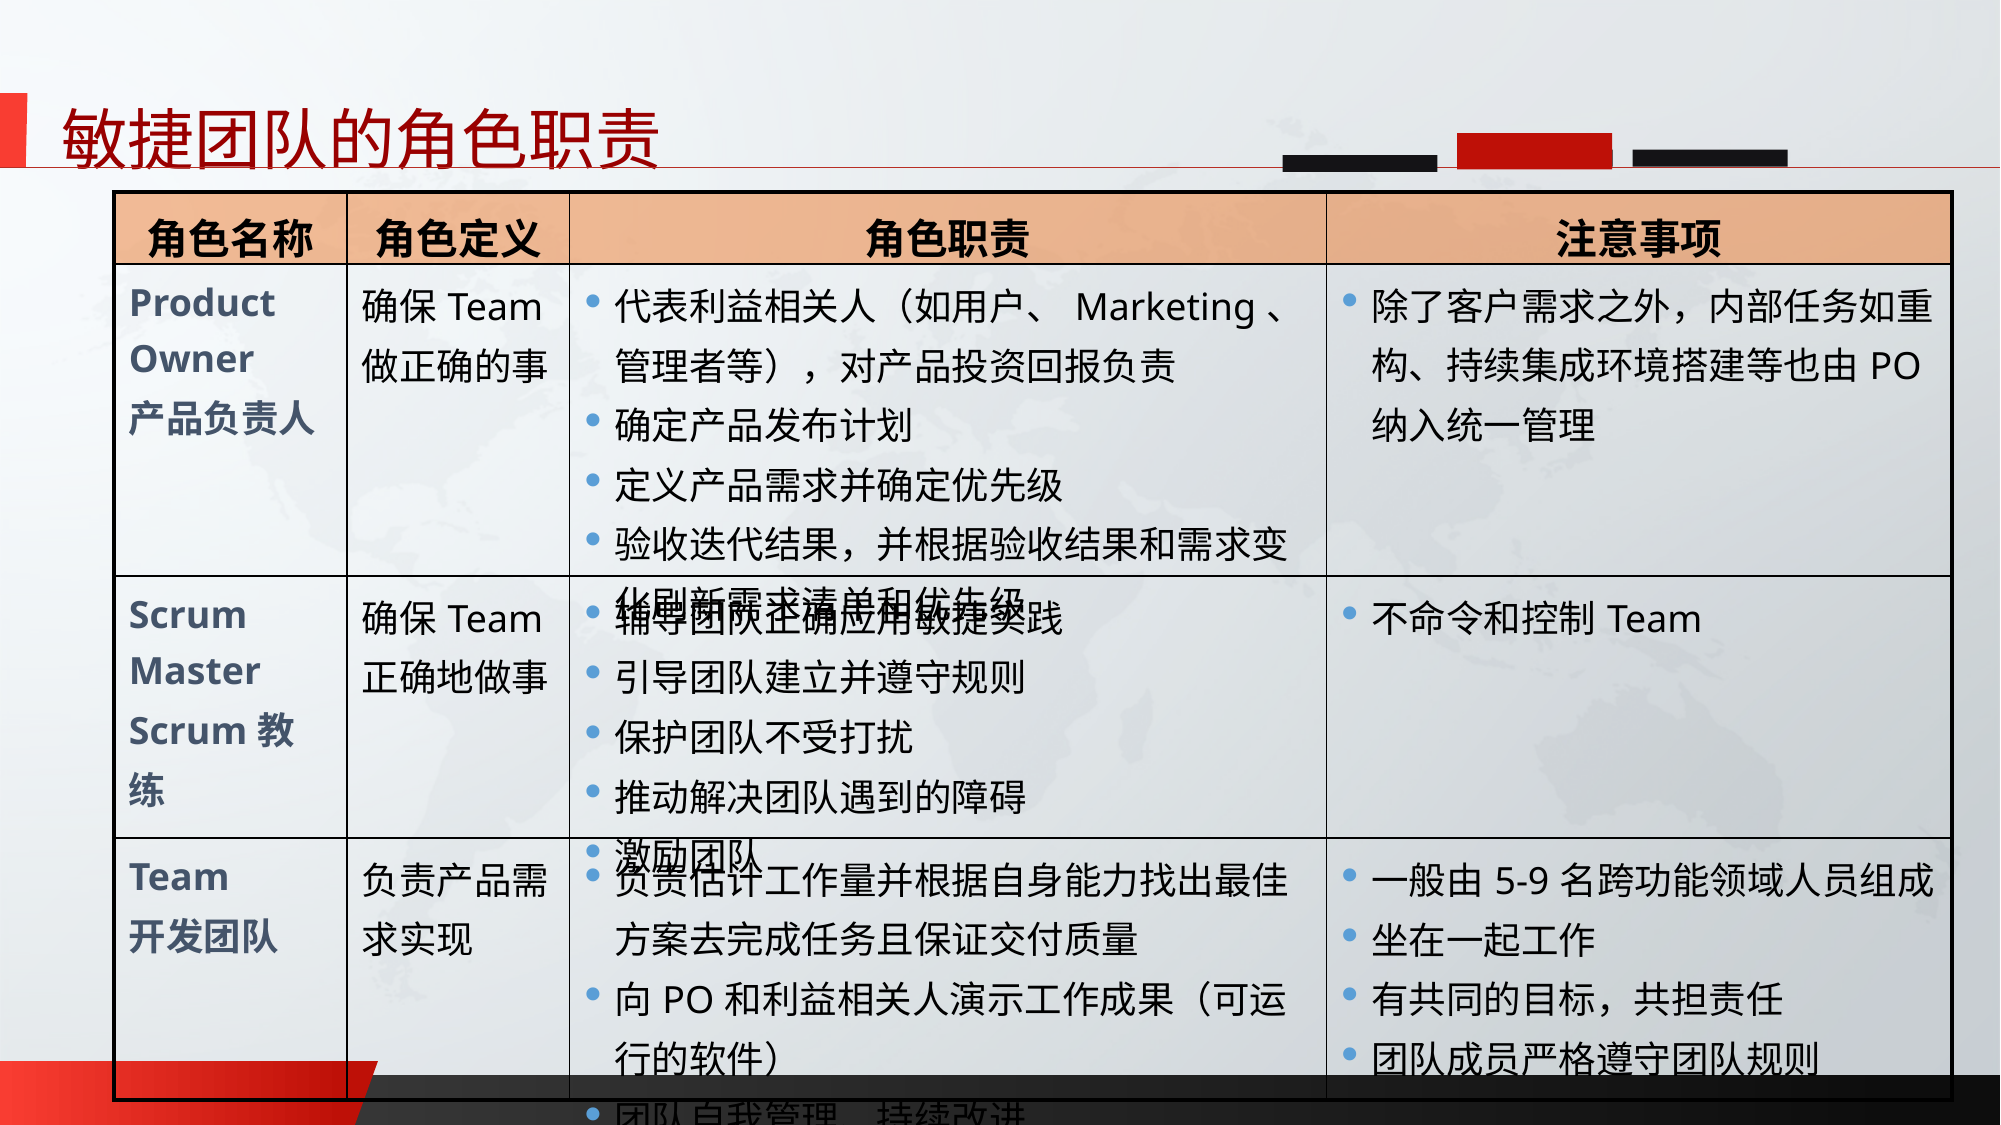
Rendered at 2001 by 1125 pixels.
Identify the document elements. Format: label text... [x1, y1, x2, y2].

text_box [1632, 149, 1789, 167]
table_cell 确保Team正确地做事 [348, 577, 569, 837]
title 敏捷团队的角色职责 [48, 83, 1407, 167]
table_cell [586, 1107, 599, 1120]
text_box [1456, 132, 1613, 167]
table_cell 辅导团队正确应用敏捷实践 引导团队建立并遵守规则 保护团队不受打扰 推动解决团队遇到的障碍 激励团队 [570, 577, 1326, 837]
text_box [1281, 154, 1438, 167]
table_cell 代表利益相关人（如用户、Marketing、管理者等），对产品投资回报负责 确定产品发布计划 定义产品需求并确定优先级 验收迭代结果，并根据验收结果和需求变化刷新需求清单和优先级 [570, 265, 1326, 575]
table_cell 负责估计工作量并根据自身能力找出最佳方案去完成任务且保证交付质量 向PO和利益相关人演示工作成果（可运行的软件） 团队自我管理、持续改进 [570, 839, 1326, 1098]
text_box [1281, 168, 1438, 173]
table_cell 除了客户需求之外，内部任务如重构、持续集成环境搭建等也由PO纳入统一管理 [1327, 265, 1950, 575]
title 敏捷团队的角色职责 [48, 168, 1407, 285]
table_cell Scrum Master Scrum教练 [116, 577, 346, 837]
table_cell 确保Team做正确的事 [348, 265, 569, 575]
table_header 注意事项 [1327, 194, 1950, 263]
table_header 角色职责 [570, 194, 1326, 263]
table_cell Product Owner 产品负责人 [116, 265, 346, 575]
table_header 角色定义 [348, 194, 569, 263]
table_cell 不命令和控制Team [1327, 577, 1950, 837]
table_cell Team 开发团队 [116, 839, 346, 1098]
table_cell 一般由5-9名跨功能领域人员组成 坐在一起工作 有共同的目标，共担责任 团队成员严格遵守团队规则 [1327, 839, 1950, 1098]
table_cell 负责产品需求实现 [348, 839, 569, 1098]
table_header 角色名称 [116, 194, 346, 263]
